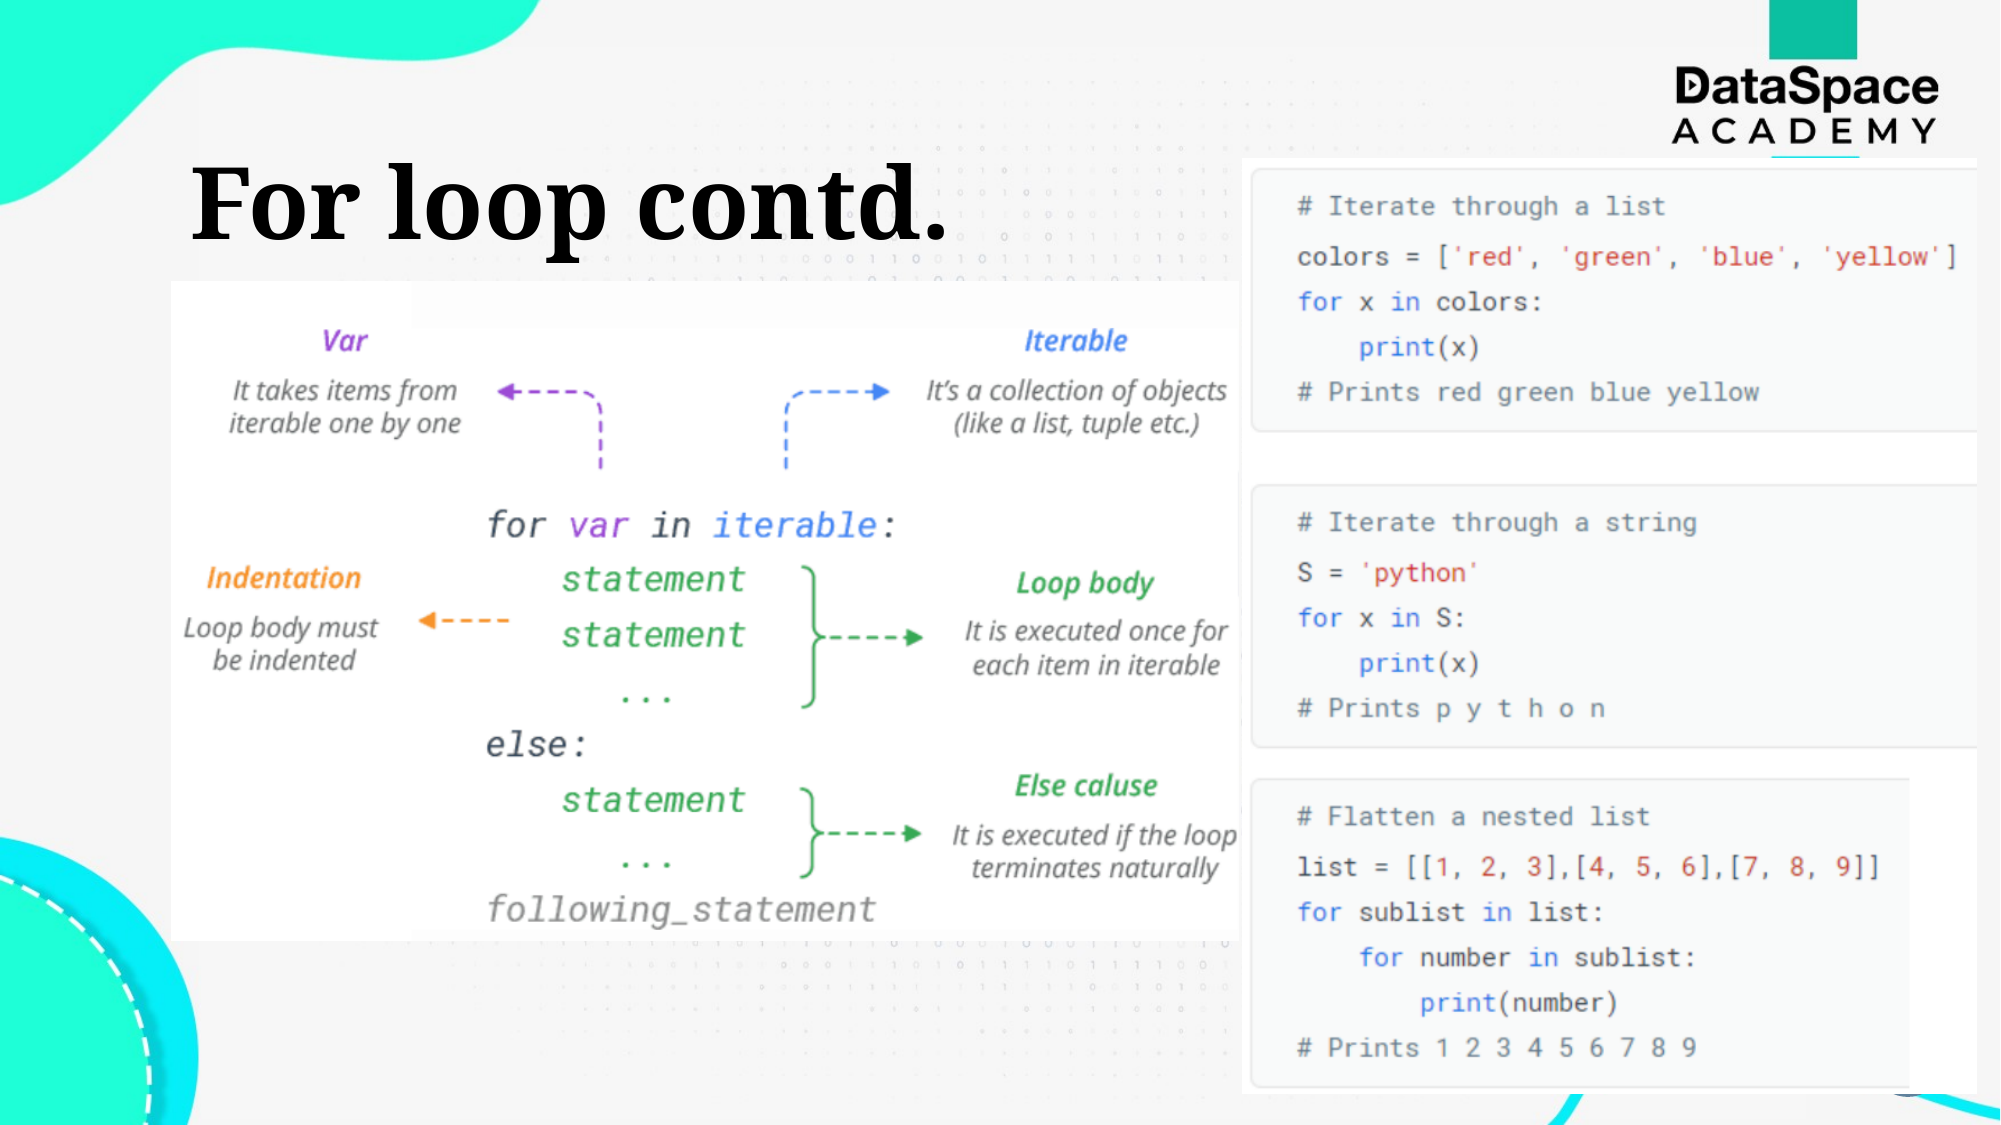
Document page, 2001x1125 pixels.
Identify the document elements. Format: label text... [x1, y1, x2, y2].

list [174, 284, 1236, 939]
picture [0, 0, 2001, 1125]
title For loop contd. [175, 75, 1826, 339]
